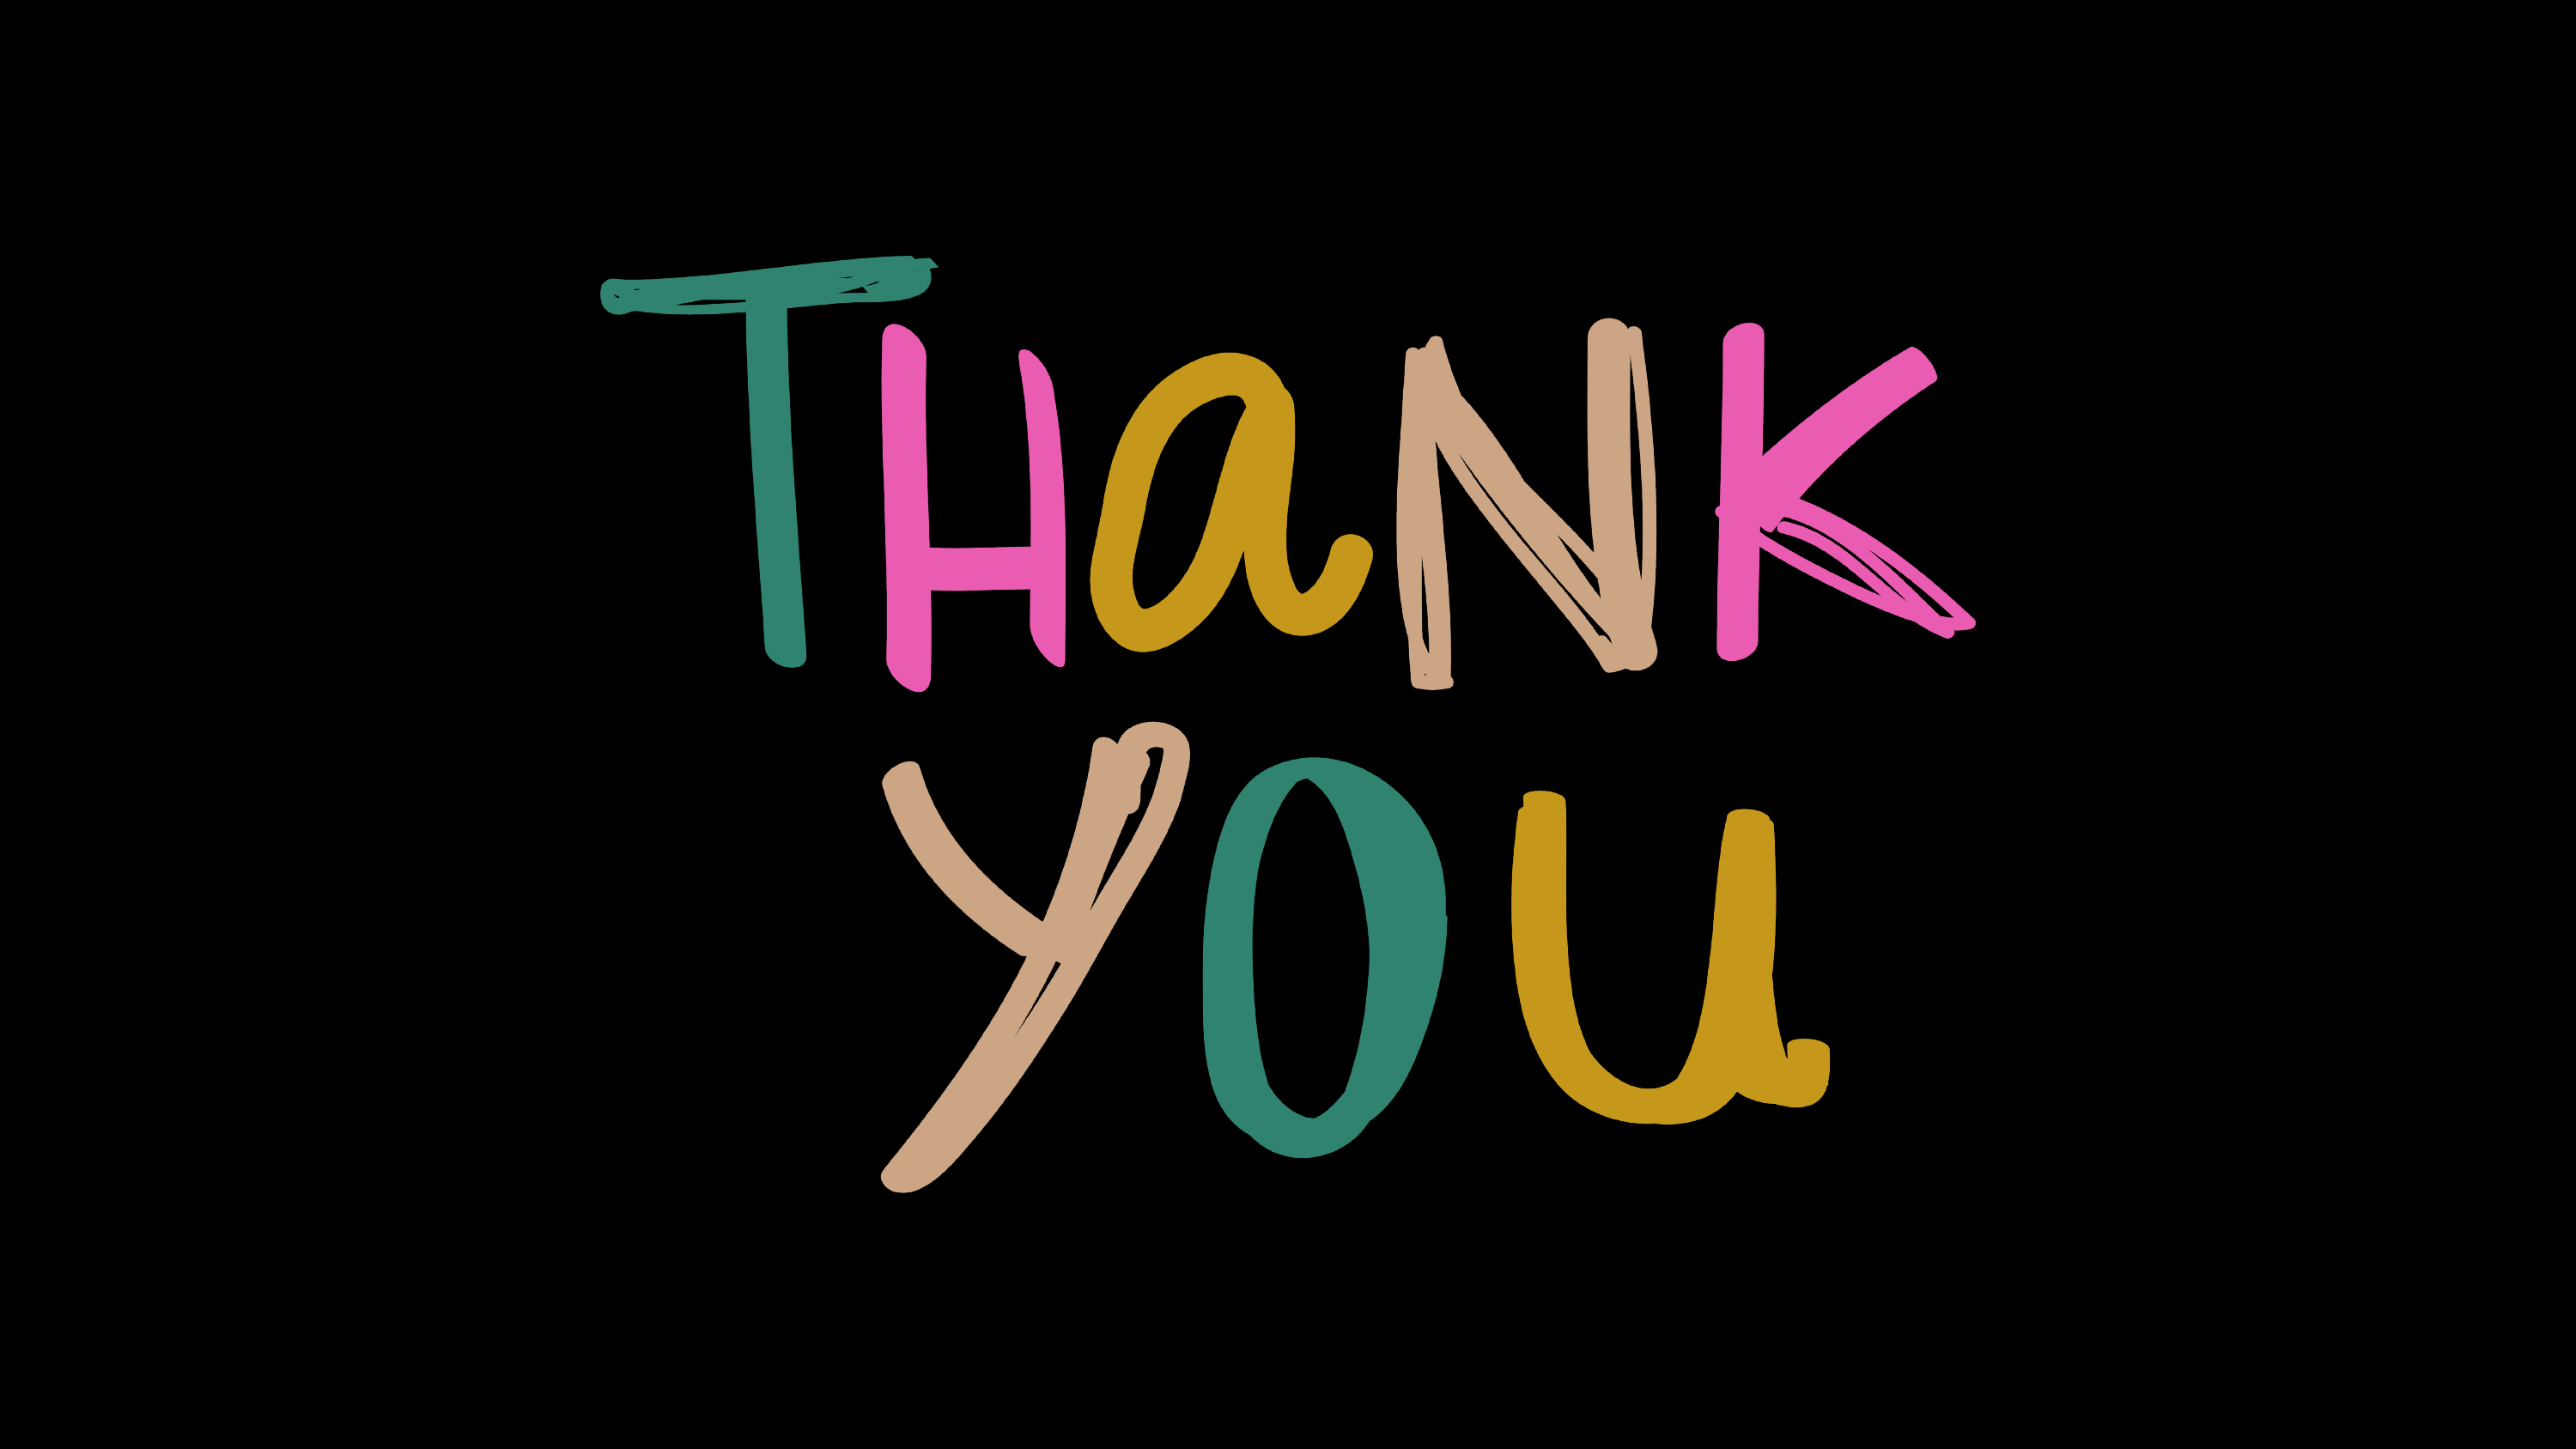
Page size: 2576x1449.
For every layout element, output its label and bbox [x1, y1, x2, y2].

picture [600, 255, 1976, 1194]
